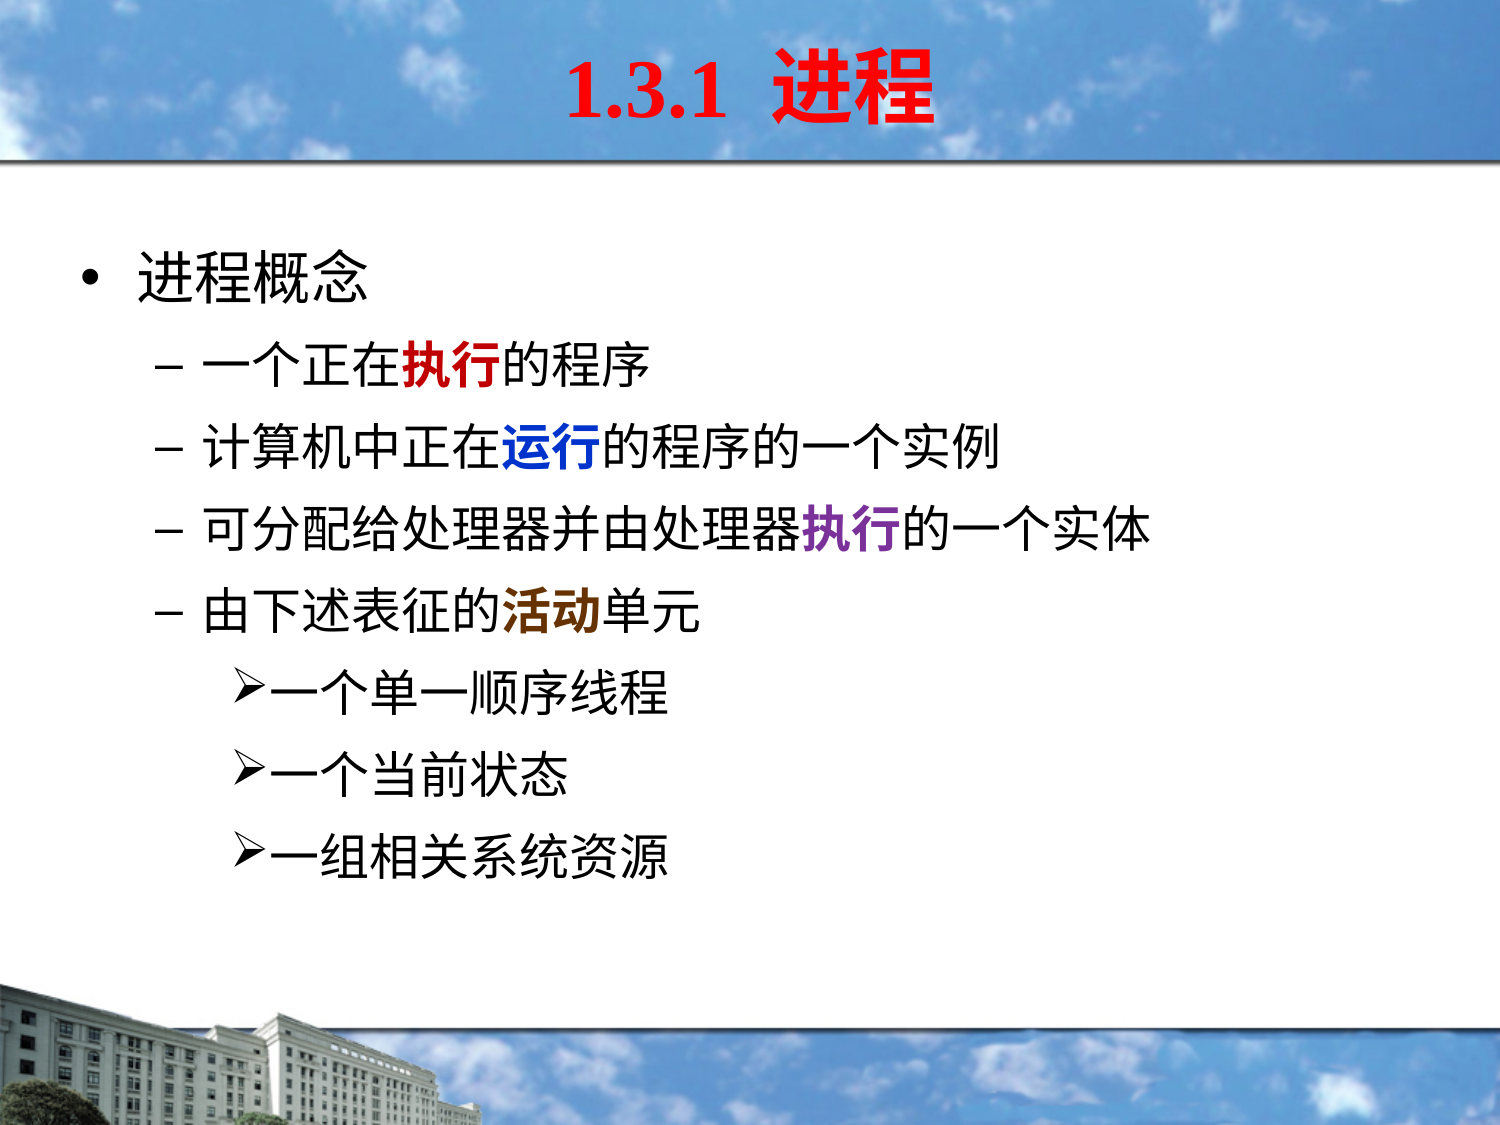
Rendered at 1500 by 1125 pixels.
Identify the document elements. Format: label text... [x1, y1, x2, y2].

picture [0, 0, 1500, 1125]
title 1.3.1 进程 [75, 7, 1425, 161]
list 进程概念 一个正在执行的程序 计算机中正在运行的程序的一个实例 可分配给处理器并由处理器执行的一个实体 由下述表征的活动单元 一个单一顺序线程 一个当前状态 一组相关系统资源 [65, 219, 1459, 965]
